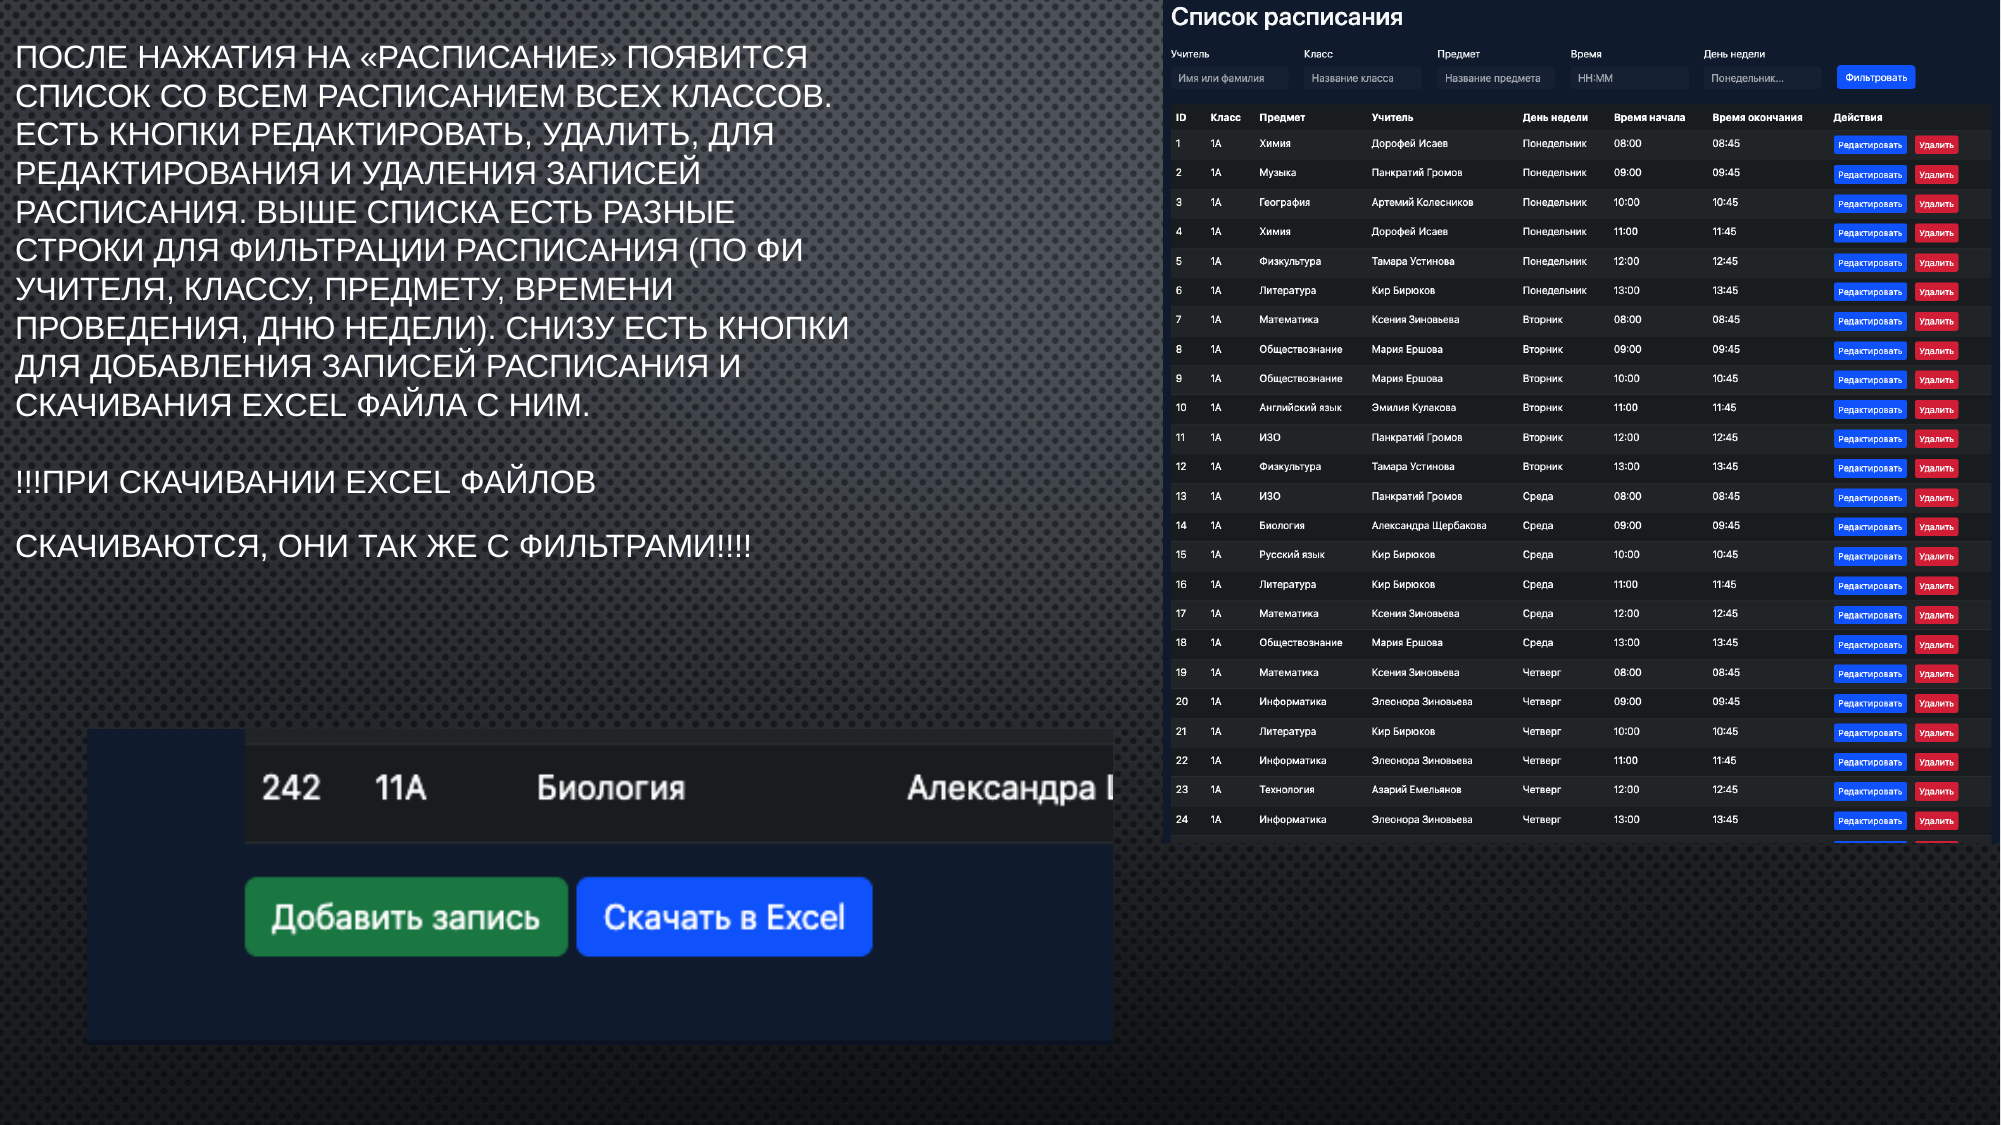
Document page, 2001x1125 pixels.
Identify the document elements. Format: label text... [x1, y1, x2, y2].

title После нажатия на «Расписание» появится список со всем расписанием всех классов. Есть кнопки редактировать, удалить, для редактирования и удаления записей расписания. Выше списка есть разные строки для фильтрации расписания (По ФИ учителя, классу, предмету, времени проведения, дню недели). Снизу есть кнопки для добавления записей расписания и скачивания Excel файла с ним. !!!ПРИ СКАЧИВАНИИ EXCEL ФАЙЛОВ СКАЧИВАЮТСЯ, ОНИ ТАК ЖЕ С ФИЛЬТРАМИ!!!! [0, 14, 871, 591]
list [1163, 0, 2000, 843]
picture [87, 729, 1114, 1045]
